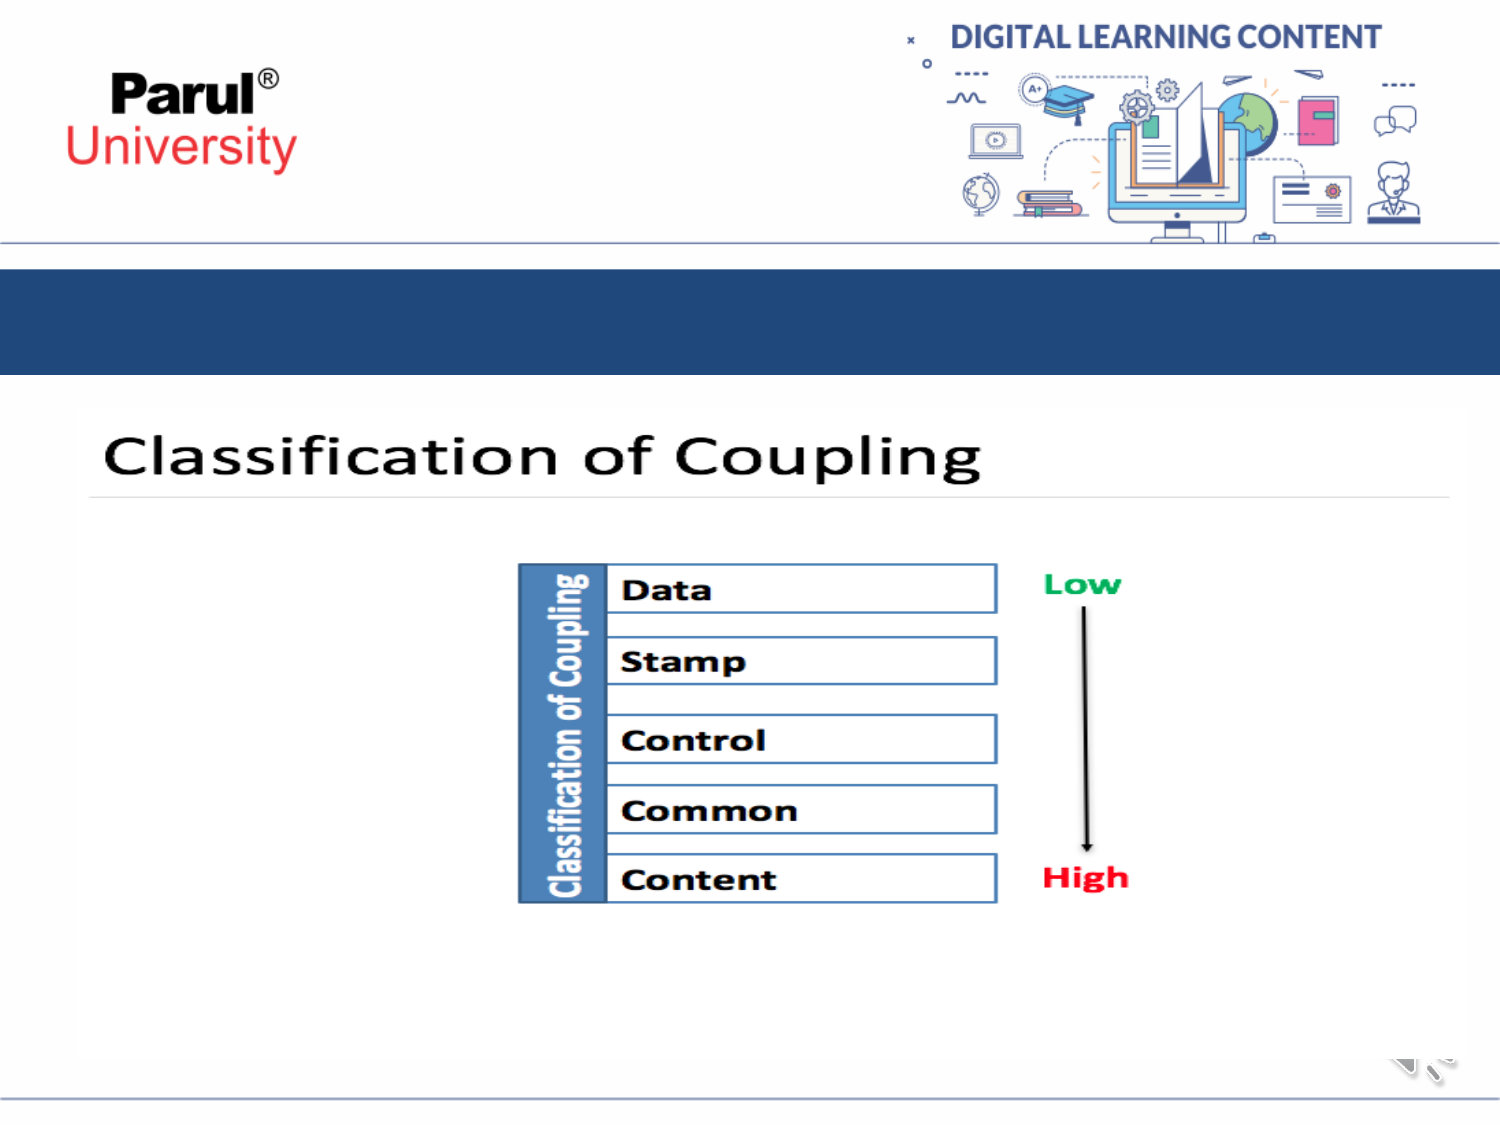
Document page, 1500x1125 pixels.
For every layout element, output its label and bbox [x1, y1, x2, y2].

picture [0, 0, 1500, 1125]
list [76, 408, 1465, 1059]
